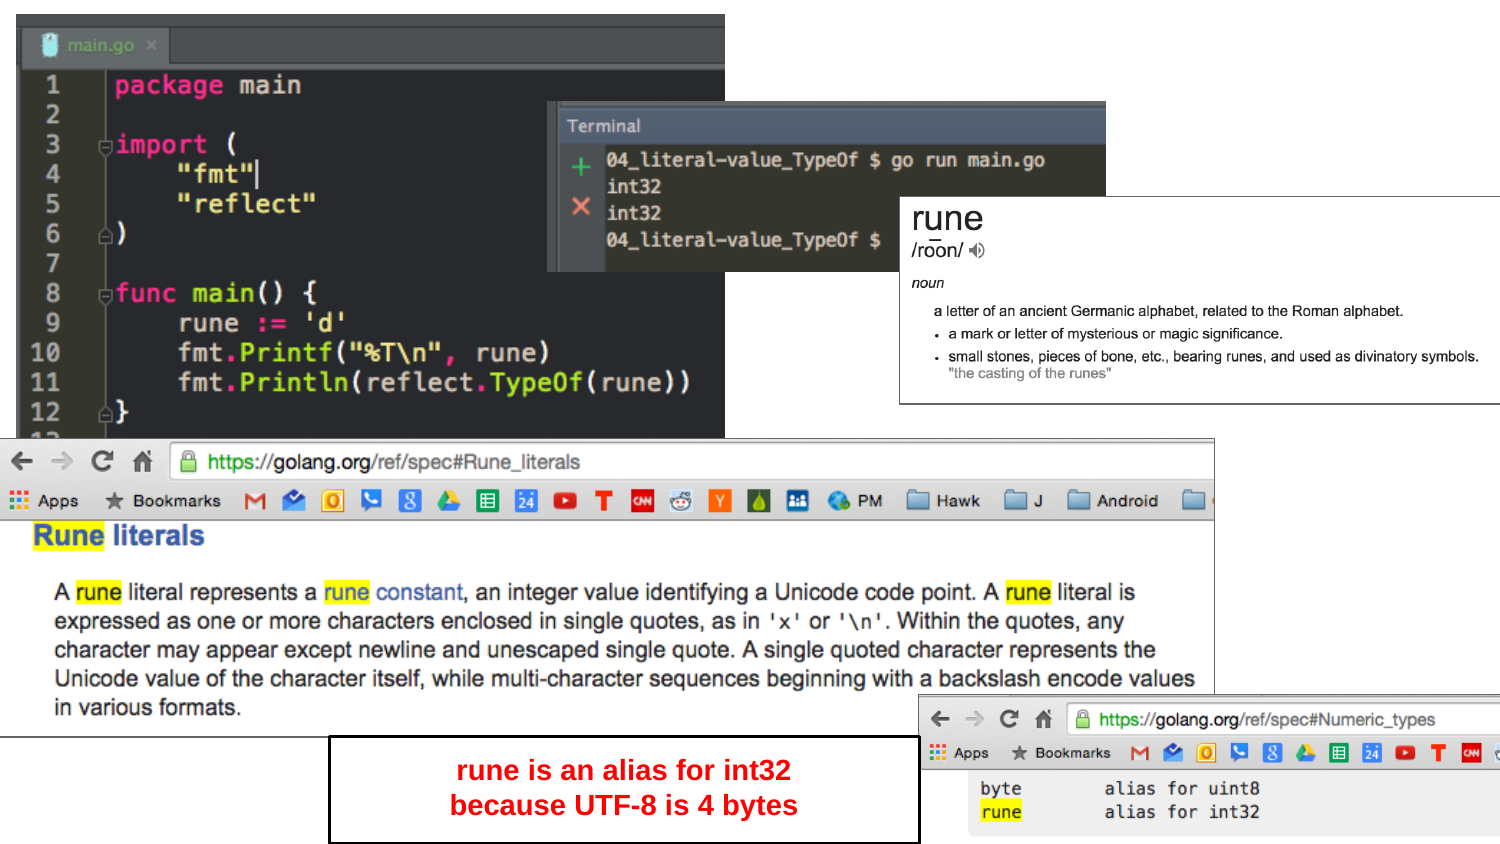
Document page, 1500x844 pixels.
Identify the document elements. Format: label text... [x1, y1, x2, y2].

text_box rune is an alias for int32 because UTF-8 is 4 bytes [329, 746, 913, 844]
picture [0, 13, 1500, 844]
